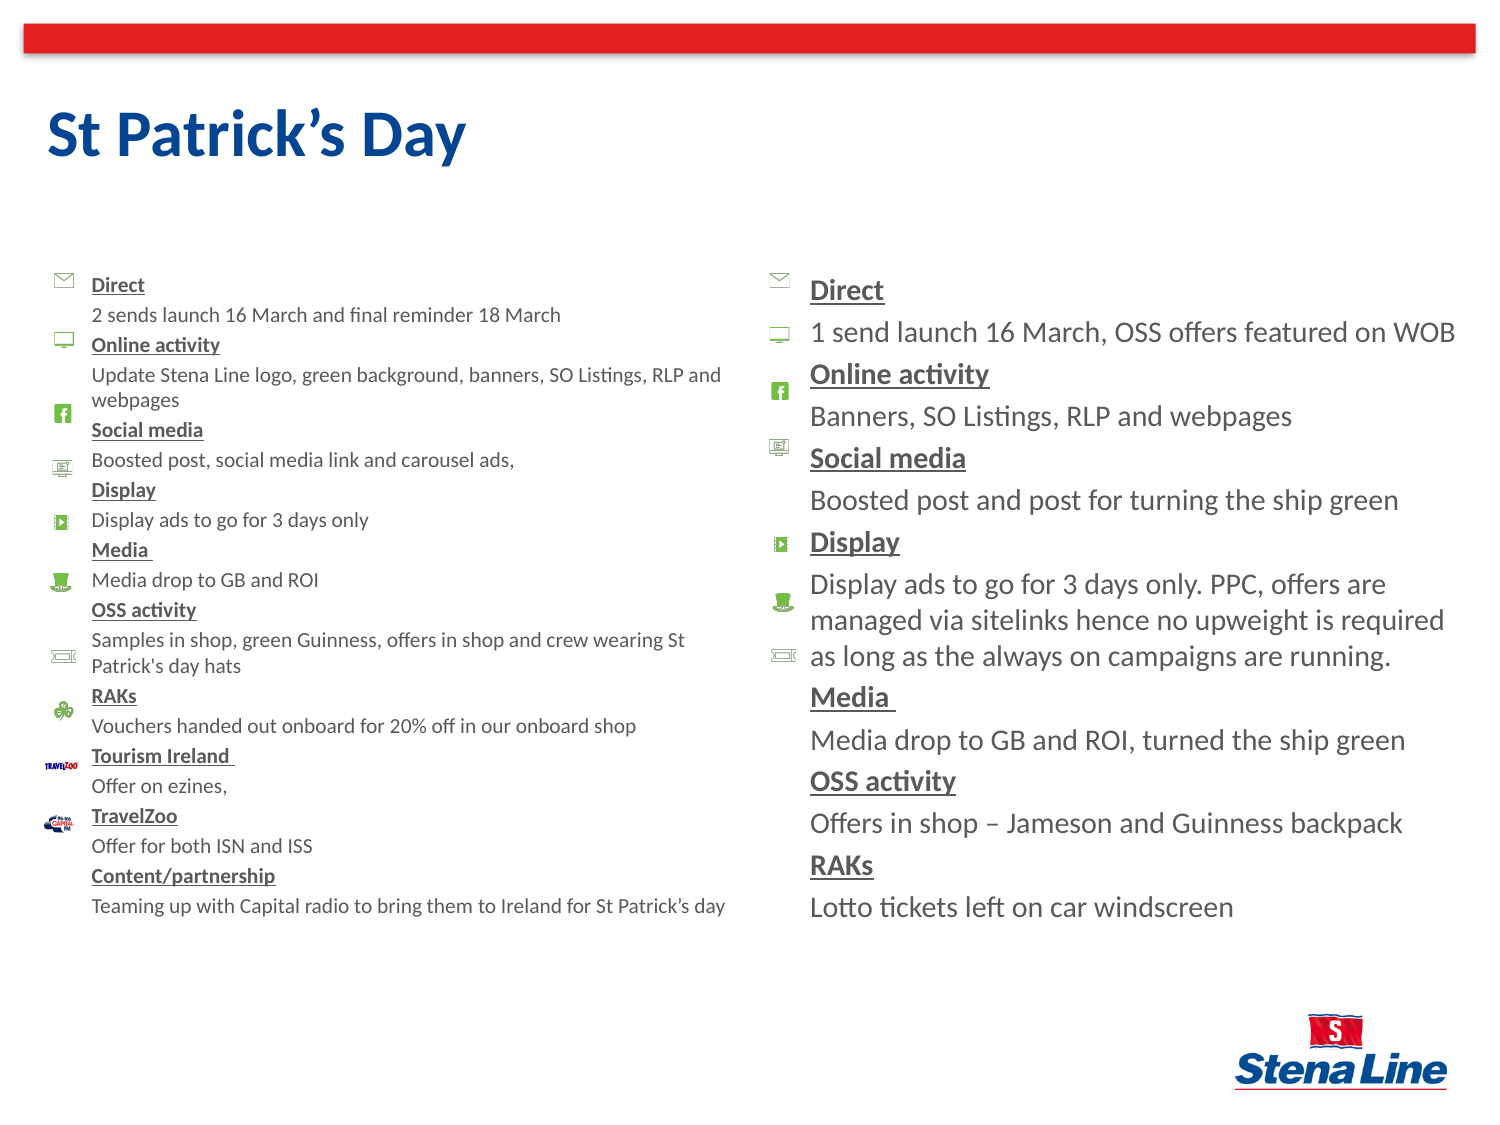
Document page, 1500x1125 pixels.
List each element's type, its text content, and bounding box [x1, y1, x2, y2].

picture [54, 273, 75, 288]
picture [45, 762, 78, 771]
list Direct 2 sends launch 16 March and final reminder 18 March Online activity Update Stena Line logo, green background, banners, SO Listings, RLP and webpages Social media Boosted post, social media link and carousel ads, Display Display ads to go for 3 days only Media Media drop to GB and ROI OSS activity Samples in shop, green Guinness, offers in shop and crew wearing St Patrick's day hats RAKs Vouchers handed out onboard for 20% off in our onboard shop Tourism Ireland Offer on ezines, TravelZoo Offer for both ISN and ISS Content/partnership Teaming up with Capital radio to bring them to Ireland for St Patrick’s day [76, 263, 756, 943]
picture [768, 439, 789, 456]
picture [771, 648, 797, 662]
picture [54, 701, 75, 721]
picture [1235, 1012, 1447, 1090]
picture [769, 327, 790, 343]
picture [769, 273, 790, 288]
picture [773, 537, 789, 553]
picture [54, 404, 72, 423]
picture [771, 382, 789, 400]
picture [772, 593, 795, 612]
title St Patrick’s Day [47, 90, 1476, 233]
picture [54, 515, 69, 530]
picture [52, 460, 73, 478]
picture [49, 572, 72, 592]
picture [51, 650, 77, 664]
picture [42, 812, 75, 835]
picture [54, 332, 75, 348]
list Direct 1 send launch 16 March, OSS offers featured on WOB Online activity Banners, SO Listings, RLP and webpages Social media Boosted post and post for turning the ship green Display Display ads to go for 3 days only. PPC, offers are managed via sitelinks hence no upweight is required as long as the always on campaigns are running. Media Media drop to GB and ROI, turned the ship green OSS activity Offers in shop – Jameson and Guinness backpack RAKs Lotto tickets left on car windscreen [794, 263, 1475, 943]
